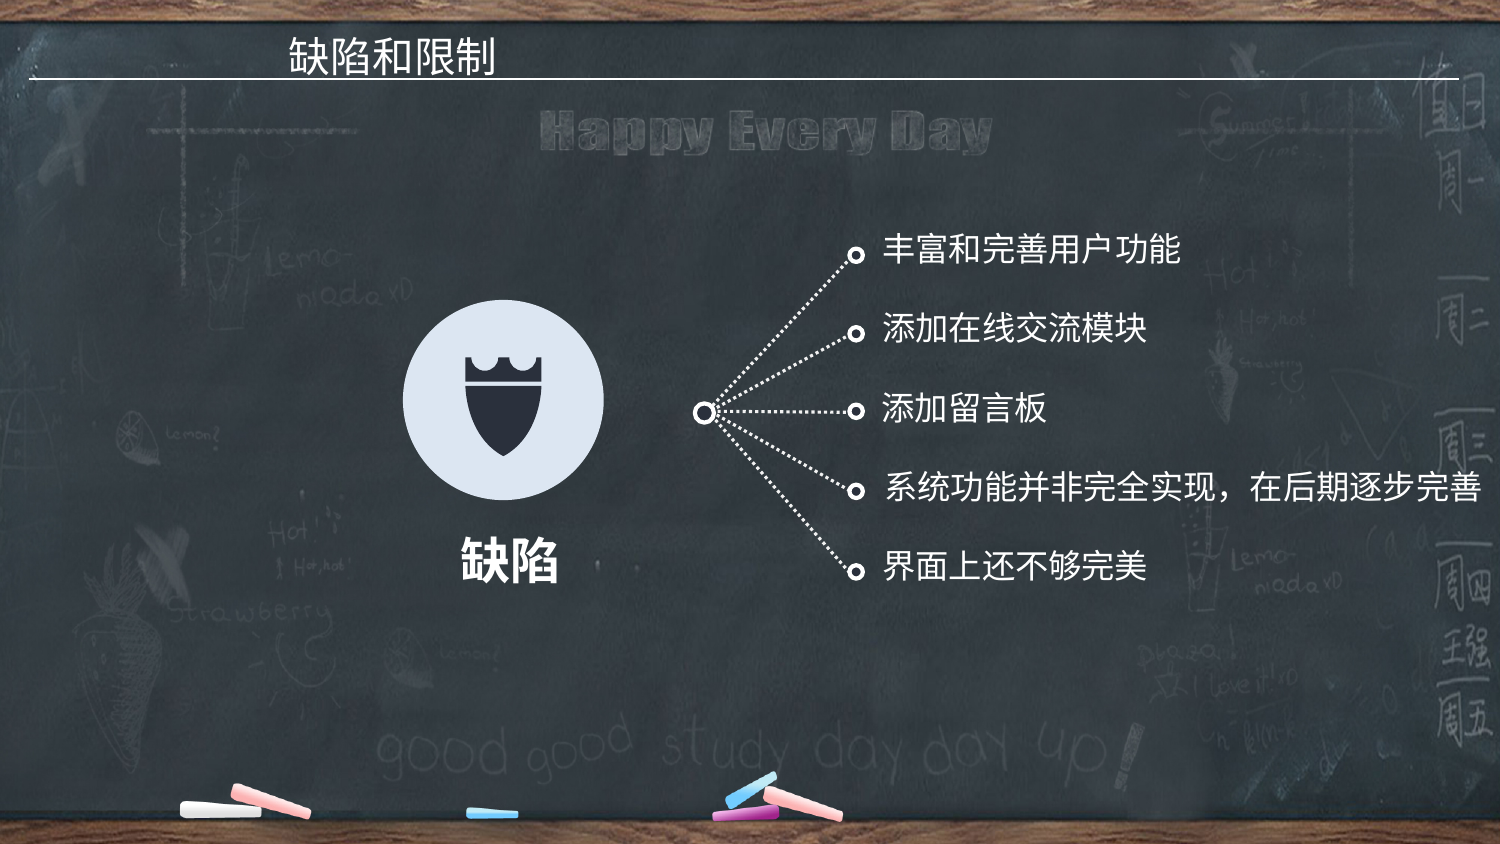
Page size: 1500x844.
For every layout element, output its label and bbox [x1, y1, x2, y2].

text_box [706, 429, 864, 579]
text_box [402, 299, 604, 501]
text_box [694, 248, 864, 423]
picture [0, 0, 1500, 844]
